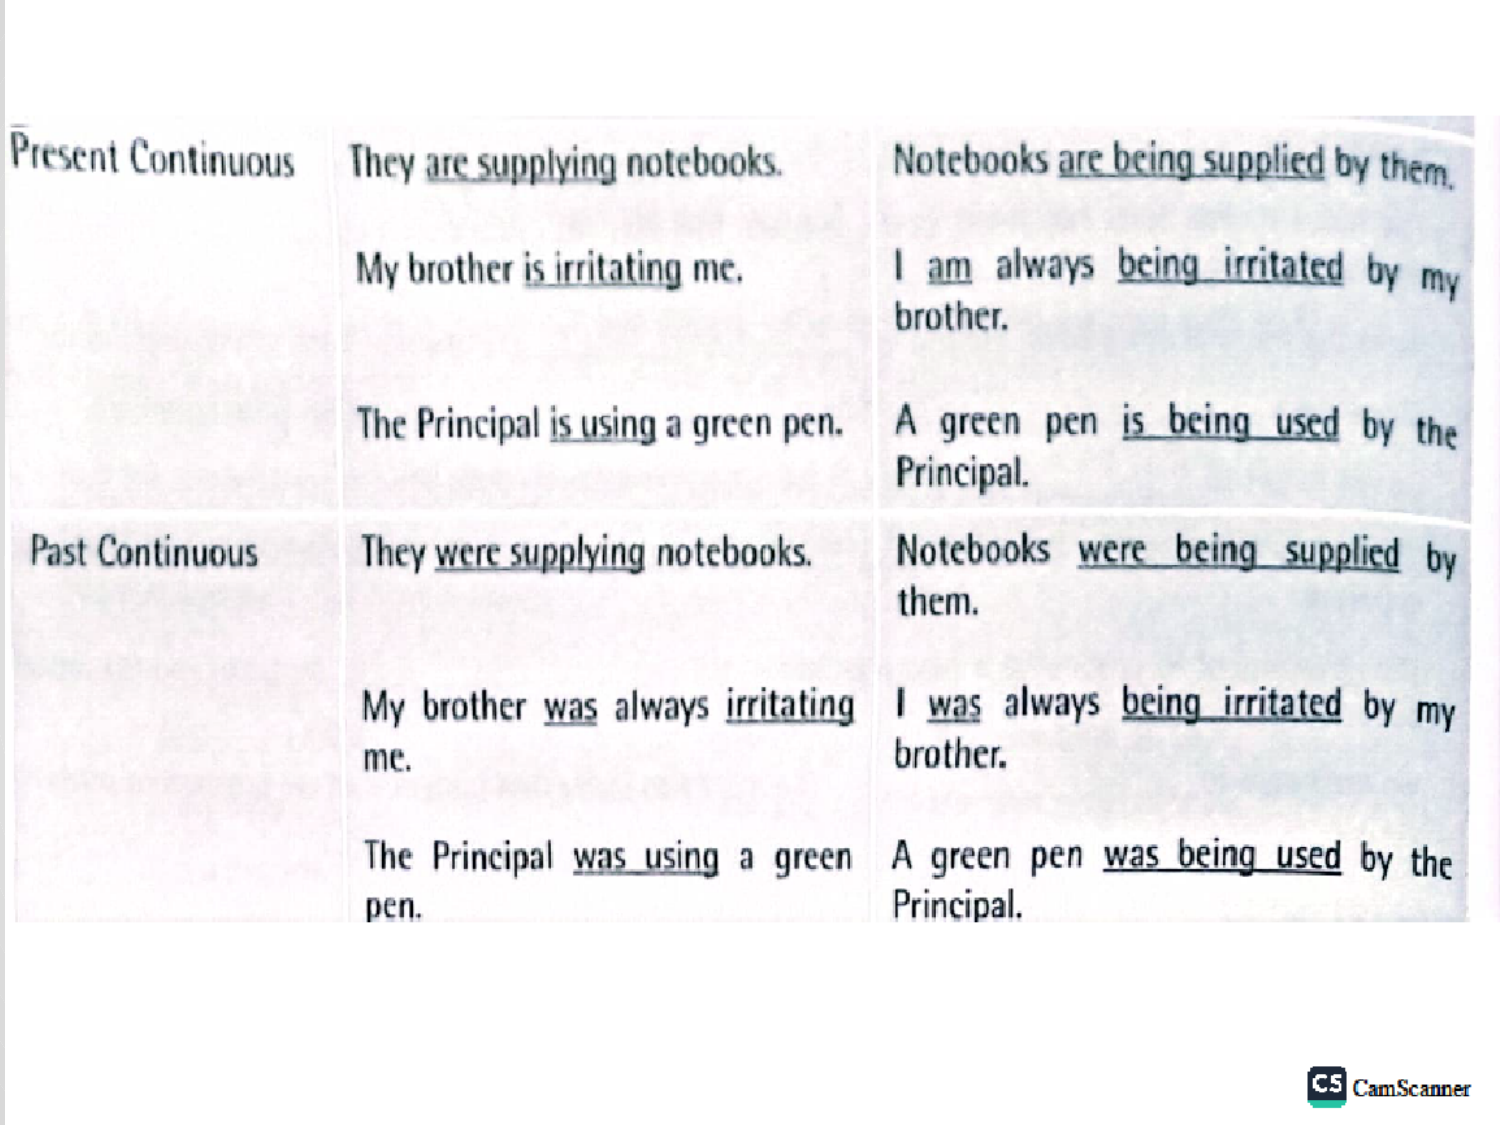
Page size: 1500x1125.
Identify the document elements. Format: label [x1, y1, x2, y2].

text_box [5, 0, 1500, 1125]
